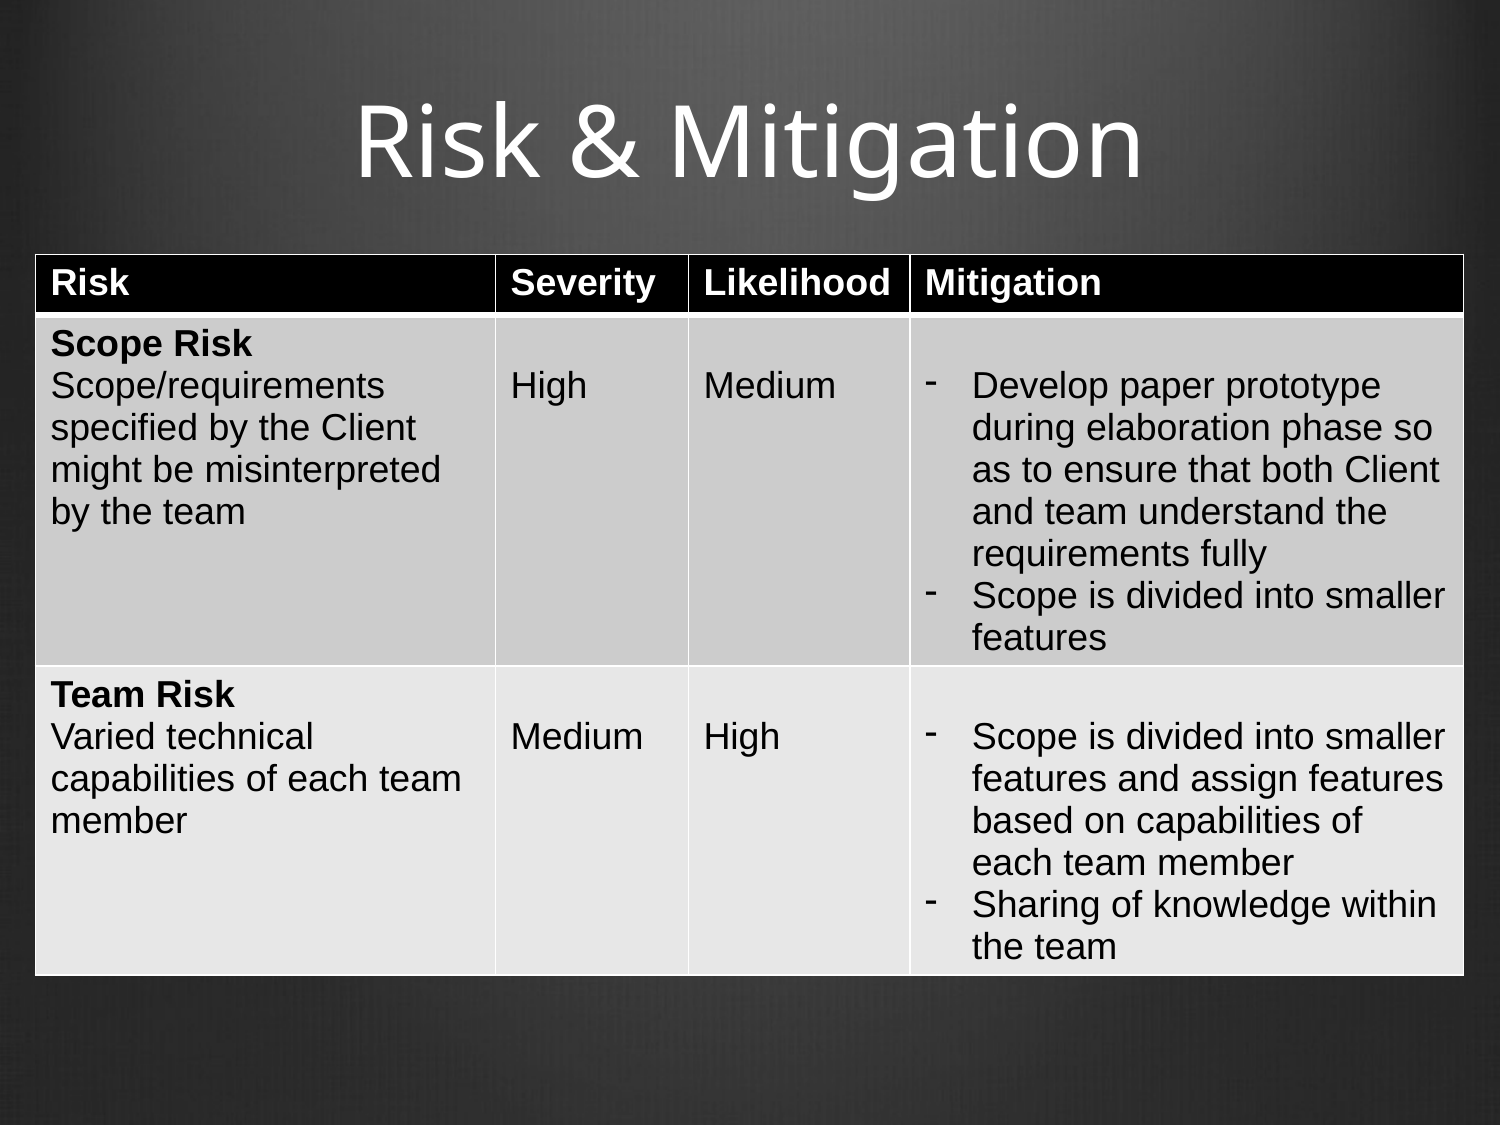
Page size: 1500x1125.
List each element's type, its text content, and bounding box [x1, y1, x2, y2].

table_cell High [496, 318, 688, 665]
table_cell Develop paper prototype during elaboration phase so as to ensure that both Client and team understand the requirements fully Scope is divided into smaller features [911, 318, 1463, 665]
table_header Severity [496, 255, 688, 312]
title Risk & Mitigation [112, 19, 1388, 254]
table_cell High [689, 667, 909, 974]
table_cell Medium [496, 667, 688, 974]
table_cell Team Risk Varied technical capabilities of each team member [36, 667, 495, 974]
table_cell Scope Risk Scope/requirements specified by the Client might be misinterpreted by the team [36, 318, 495, 665]
table_header Likelihood [689, 255, 909, 312]
table_cell Medium [689, 318, 909, 665]
table_header Risk [36, 255, 495, 312]
table_cell Scope is divided into smaller features and assign features based on capabilities of each team member Sharing of knowledge within the team [911, 667, 1463, 974]
table_header Mitigation [911, 255, 1463, 312]
